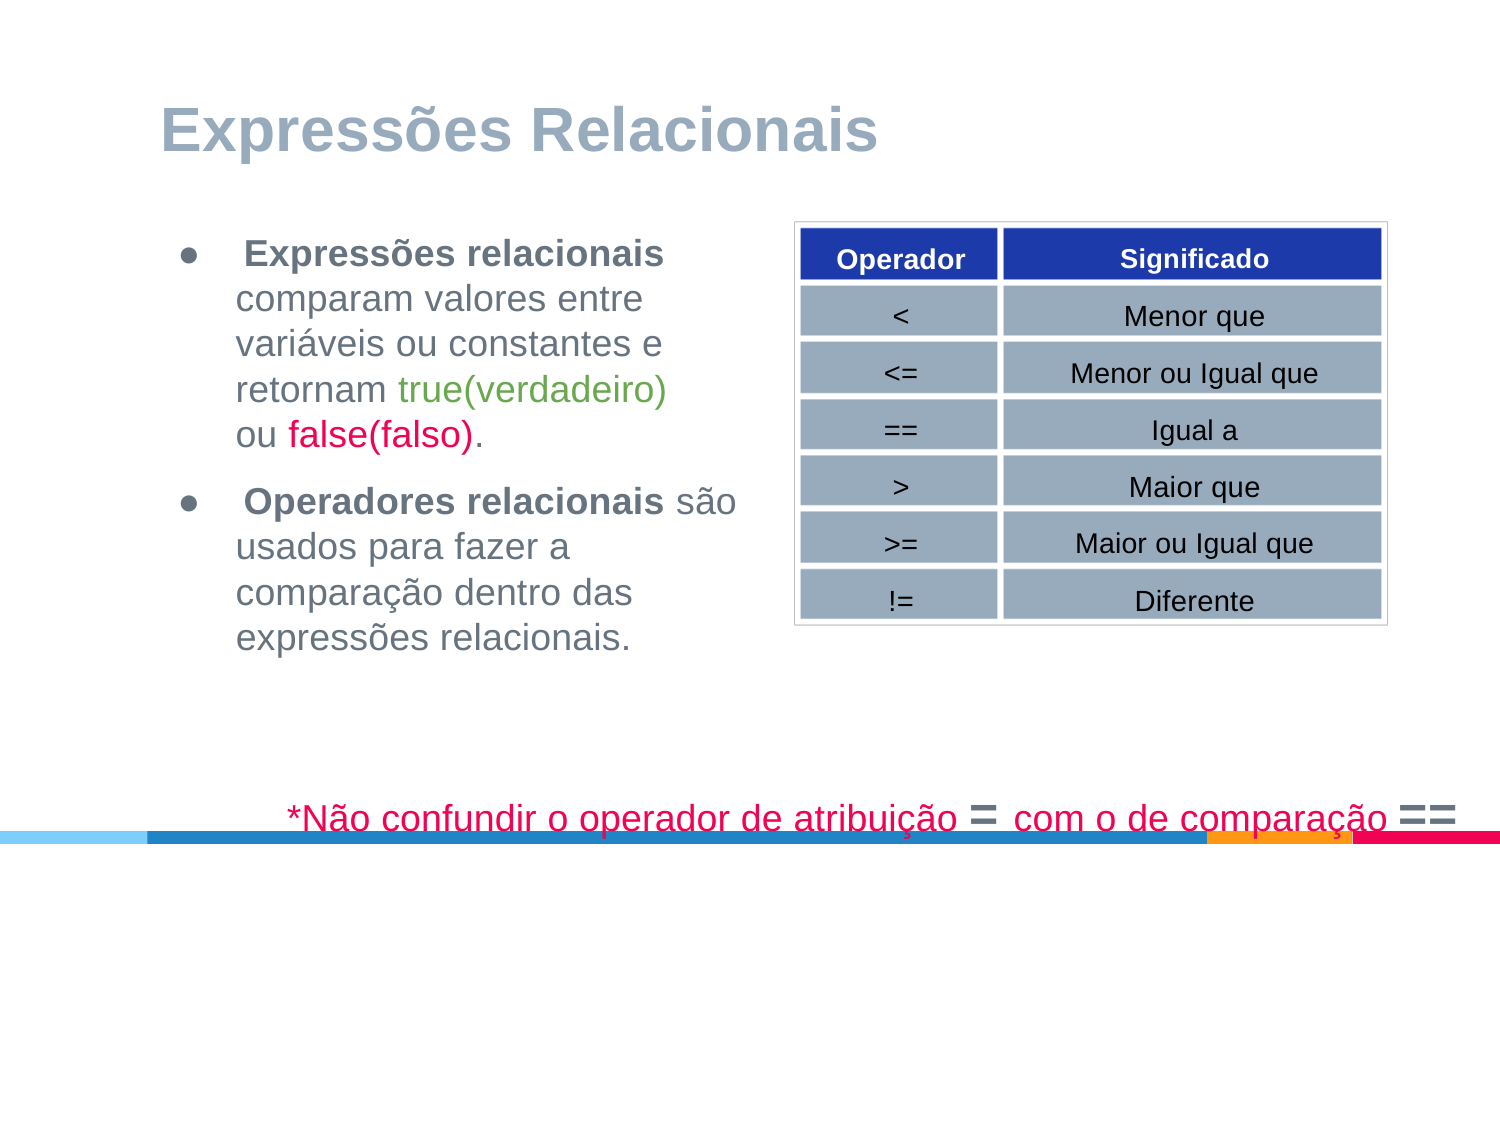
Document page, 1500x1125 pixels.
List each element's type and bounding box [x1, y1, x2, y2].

picture [0, 0, 1500, 844]
